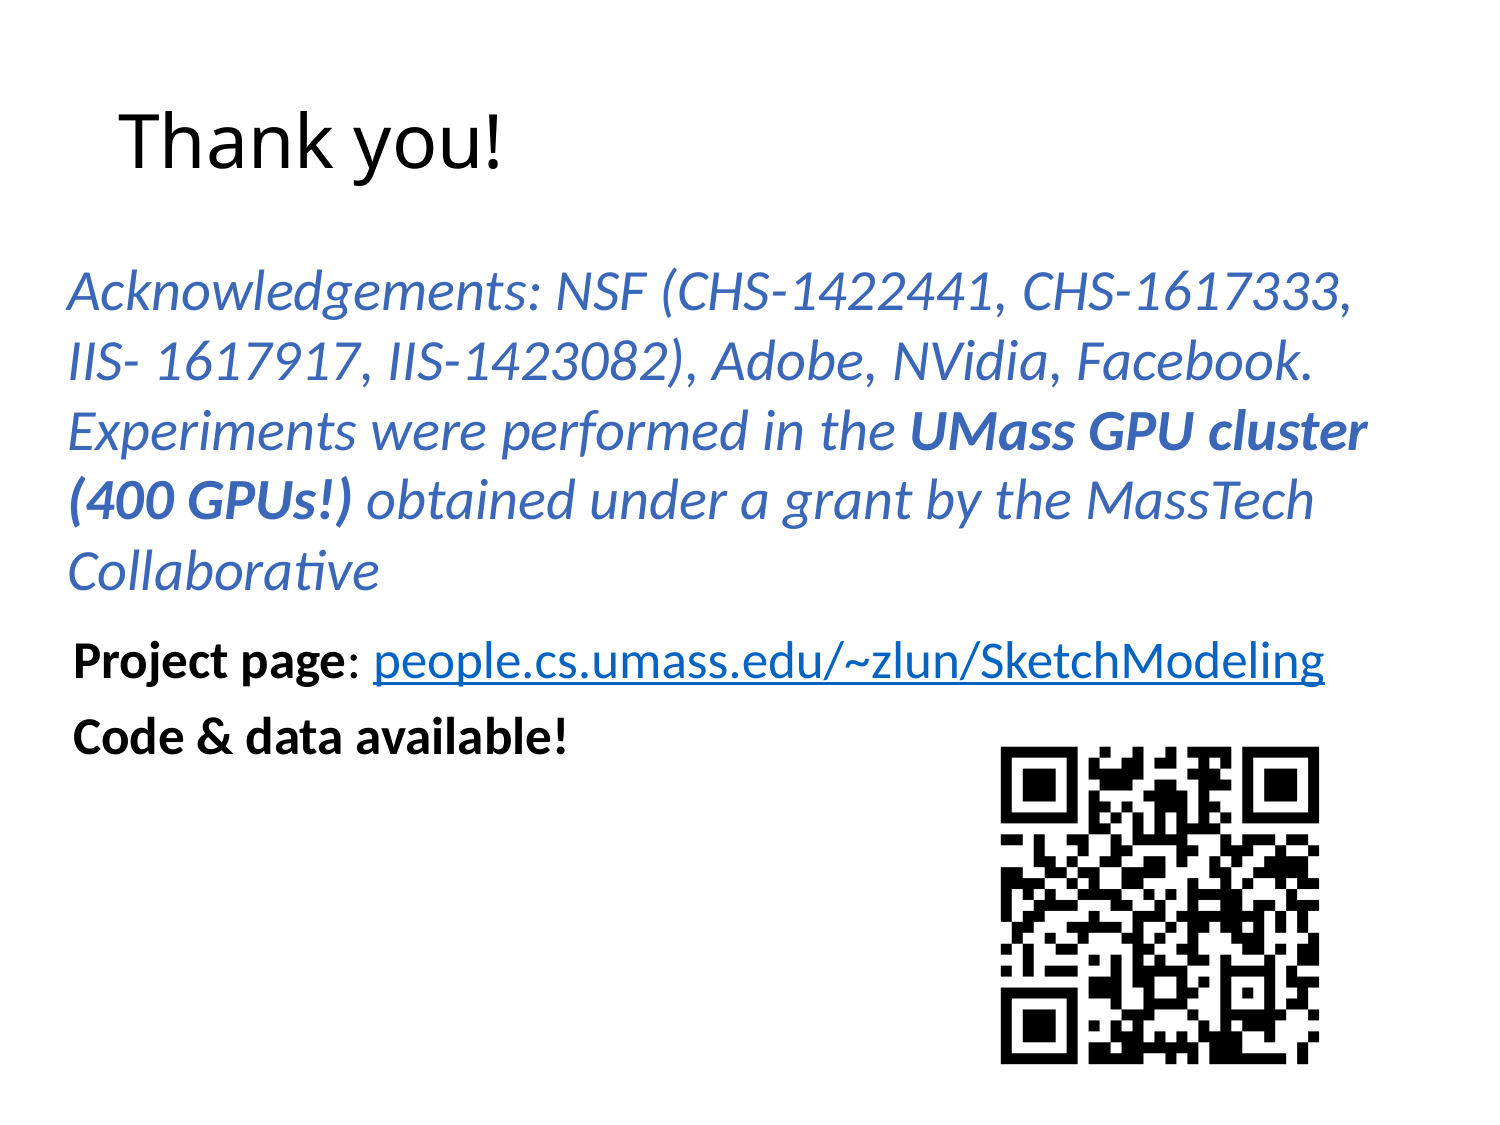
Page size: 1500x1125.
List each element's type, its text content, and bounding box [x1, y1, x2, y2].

picture [957, 703, 1363, 1109]
text_box Acknowledgements: NSF (CHS-1422441, CHS-1617333, IIS- 1617917, IIS-1423082), Adobe, NVidia, Facebook. Experiments were performed in the UMass GPU cluster (400 GPUs!) obtained under a grant by the MassTech Collaborative [52, 244, 1437, 610]
title Thank you! [103, 35, 1397, 244]
list Project page: people.cs.umass.edu/~zlun/SketchModeling Code & data available! [58, 624, 1442, 816]
